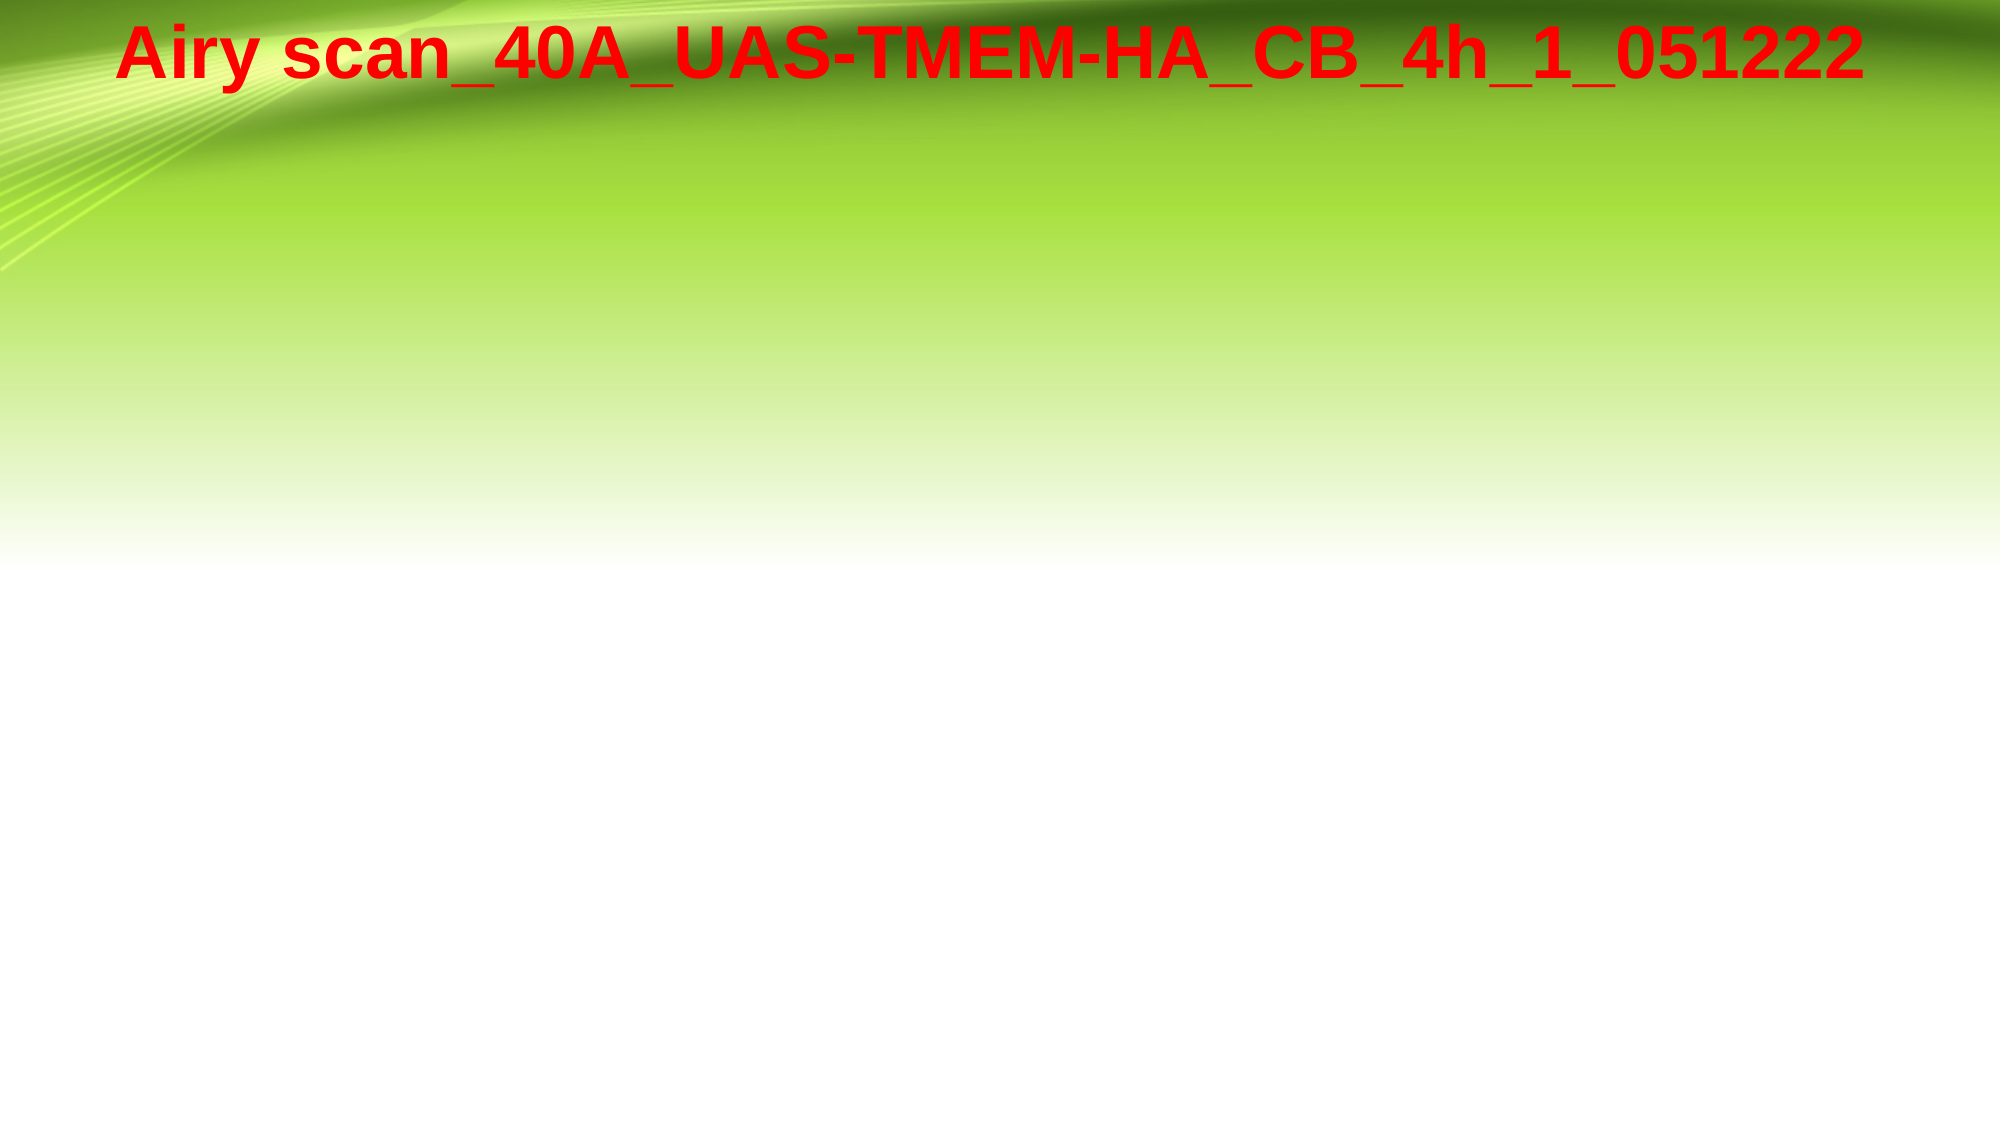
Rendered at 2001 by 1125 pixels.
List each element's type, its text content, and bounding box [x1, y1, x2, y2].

picture [0, 0, 2000, 1125]
title Airy scan_40A_UAS-TMEM-HA_CB_4h_1_051222 [99, 30, 1901, 157]
